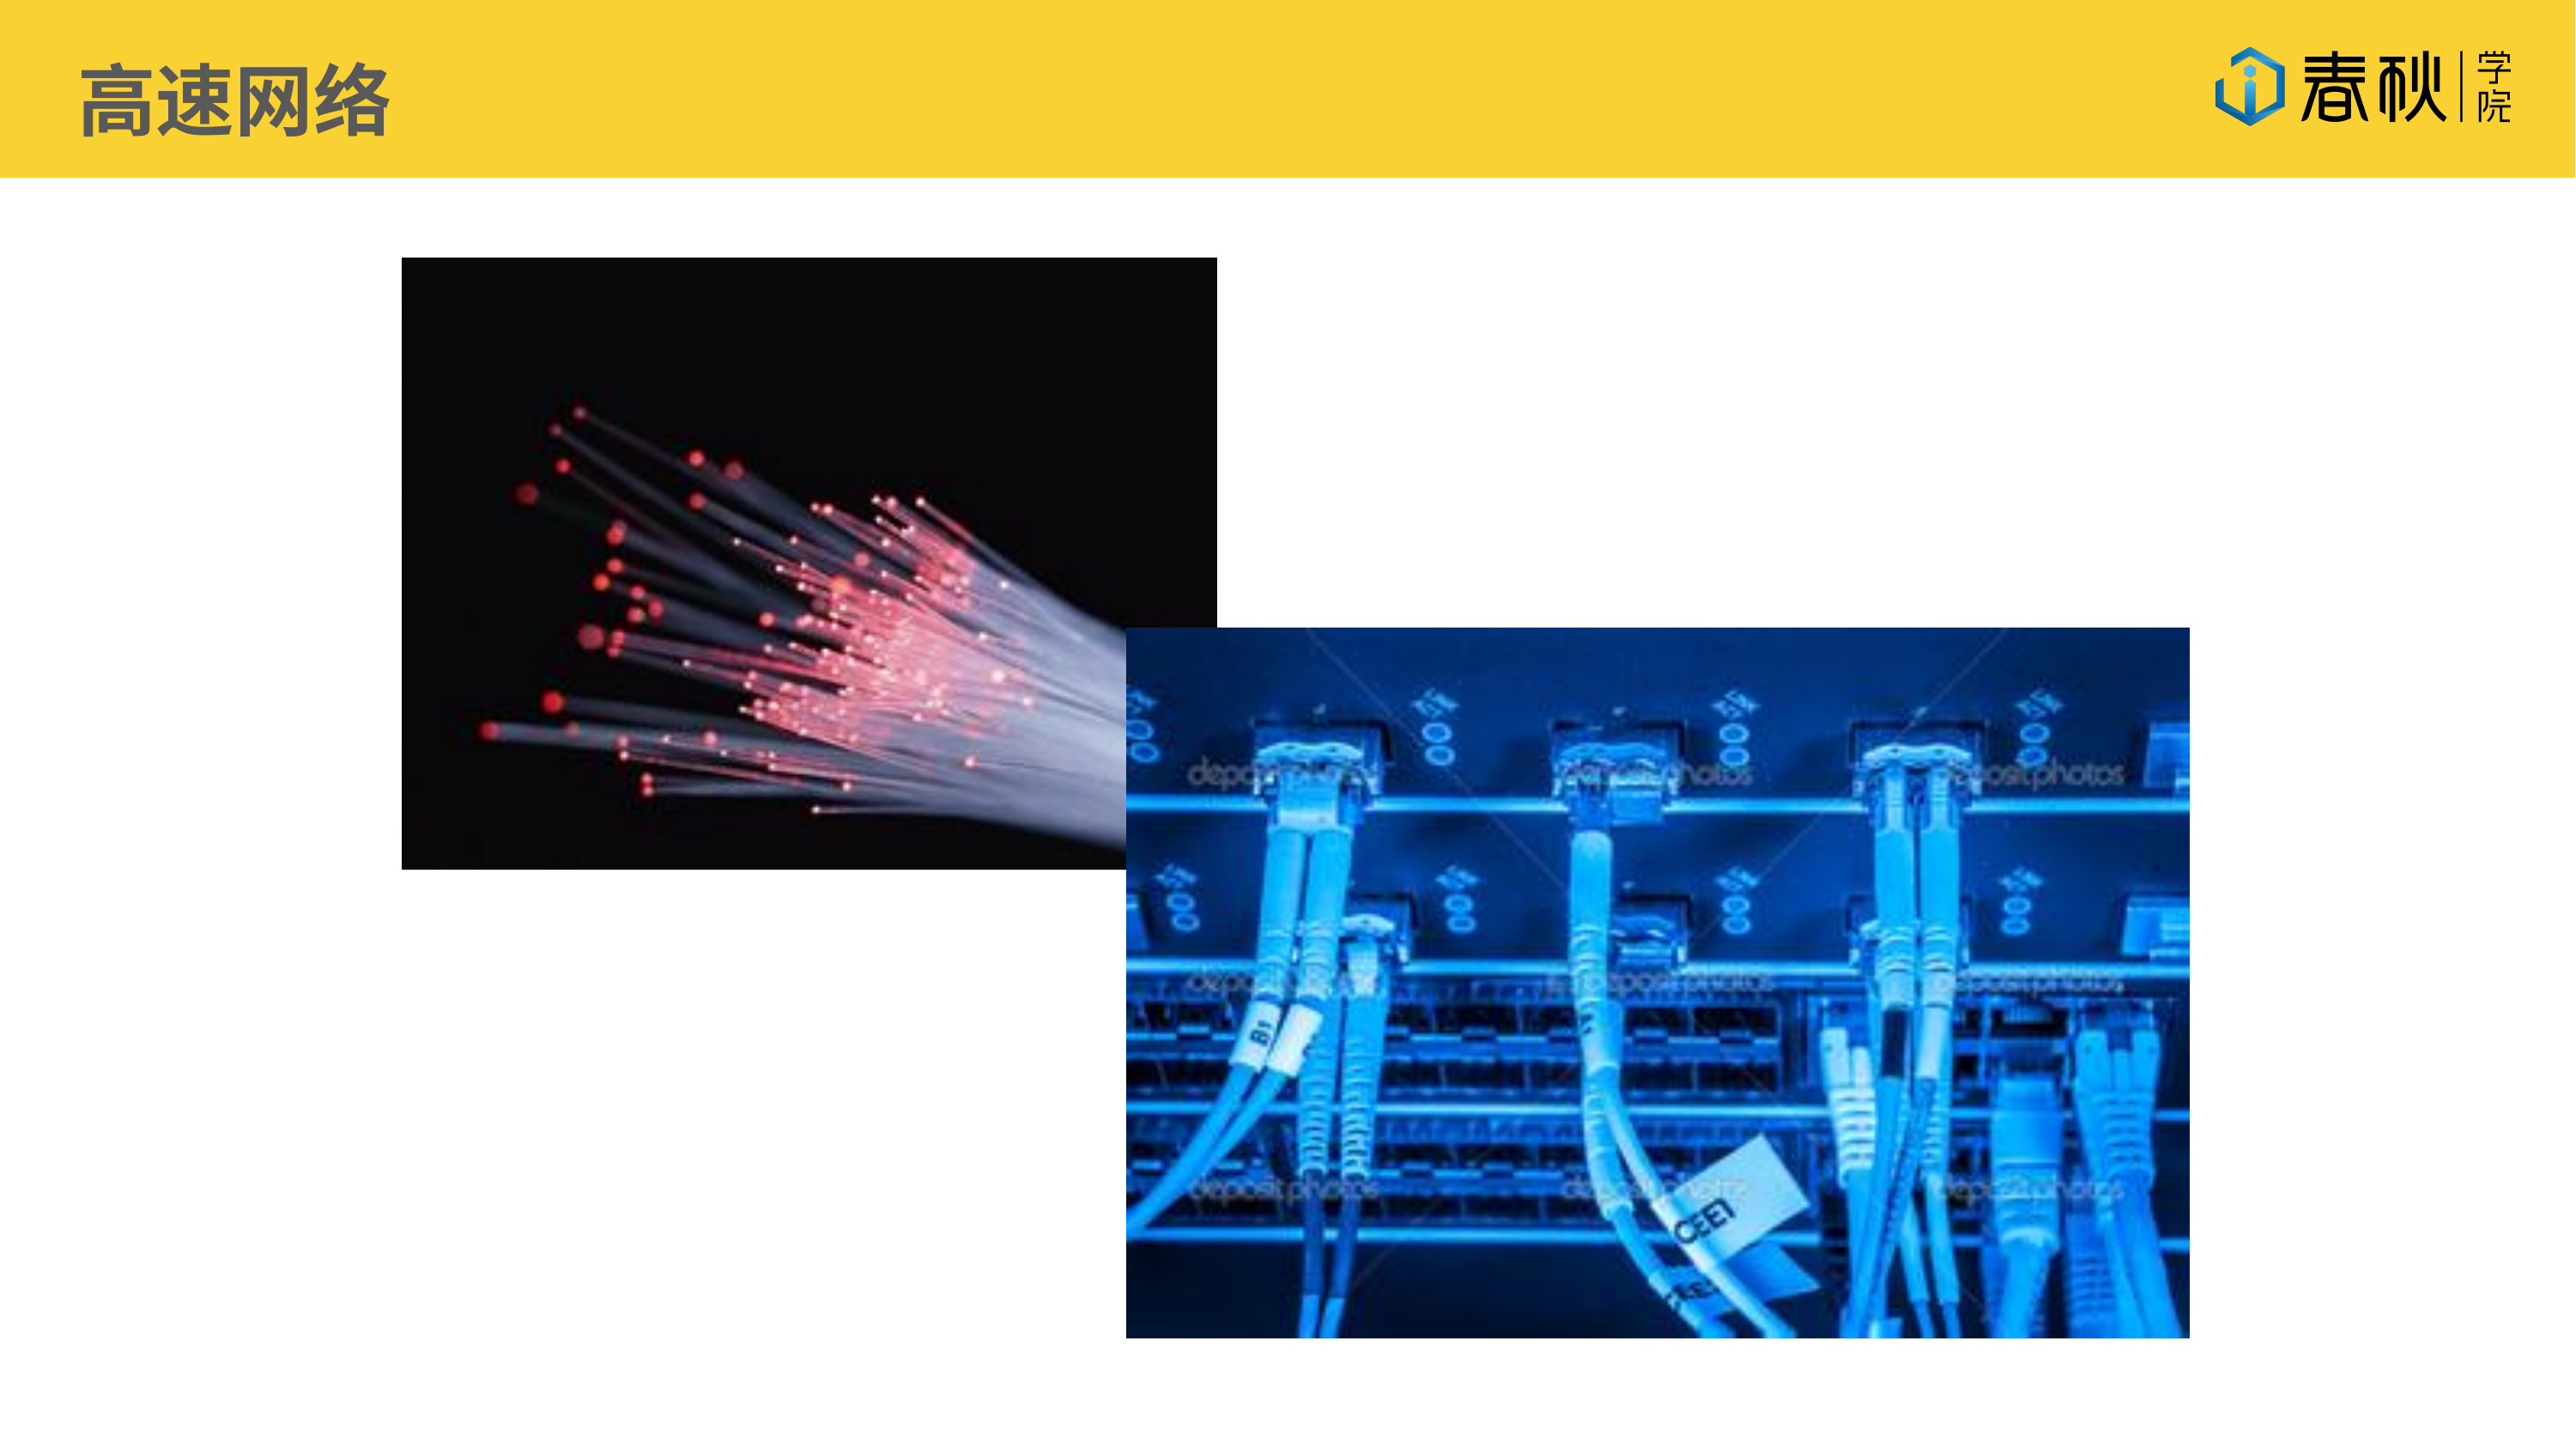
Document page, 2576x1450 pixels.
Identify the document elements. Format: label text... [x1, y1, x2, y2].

picture [402, 257, 2190, 1339]
list 高速网络 [64, 45, 1112, 137]
picture [0, 0, 2576, 263]
